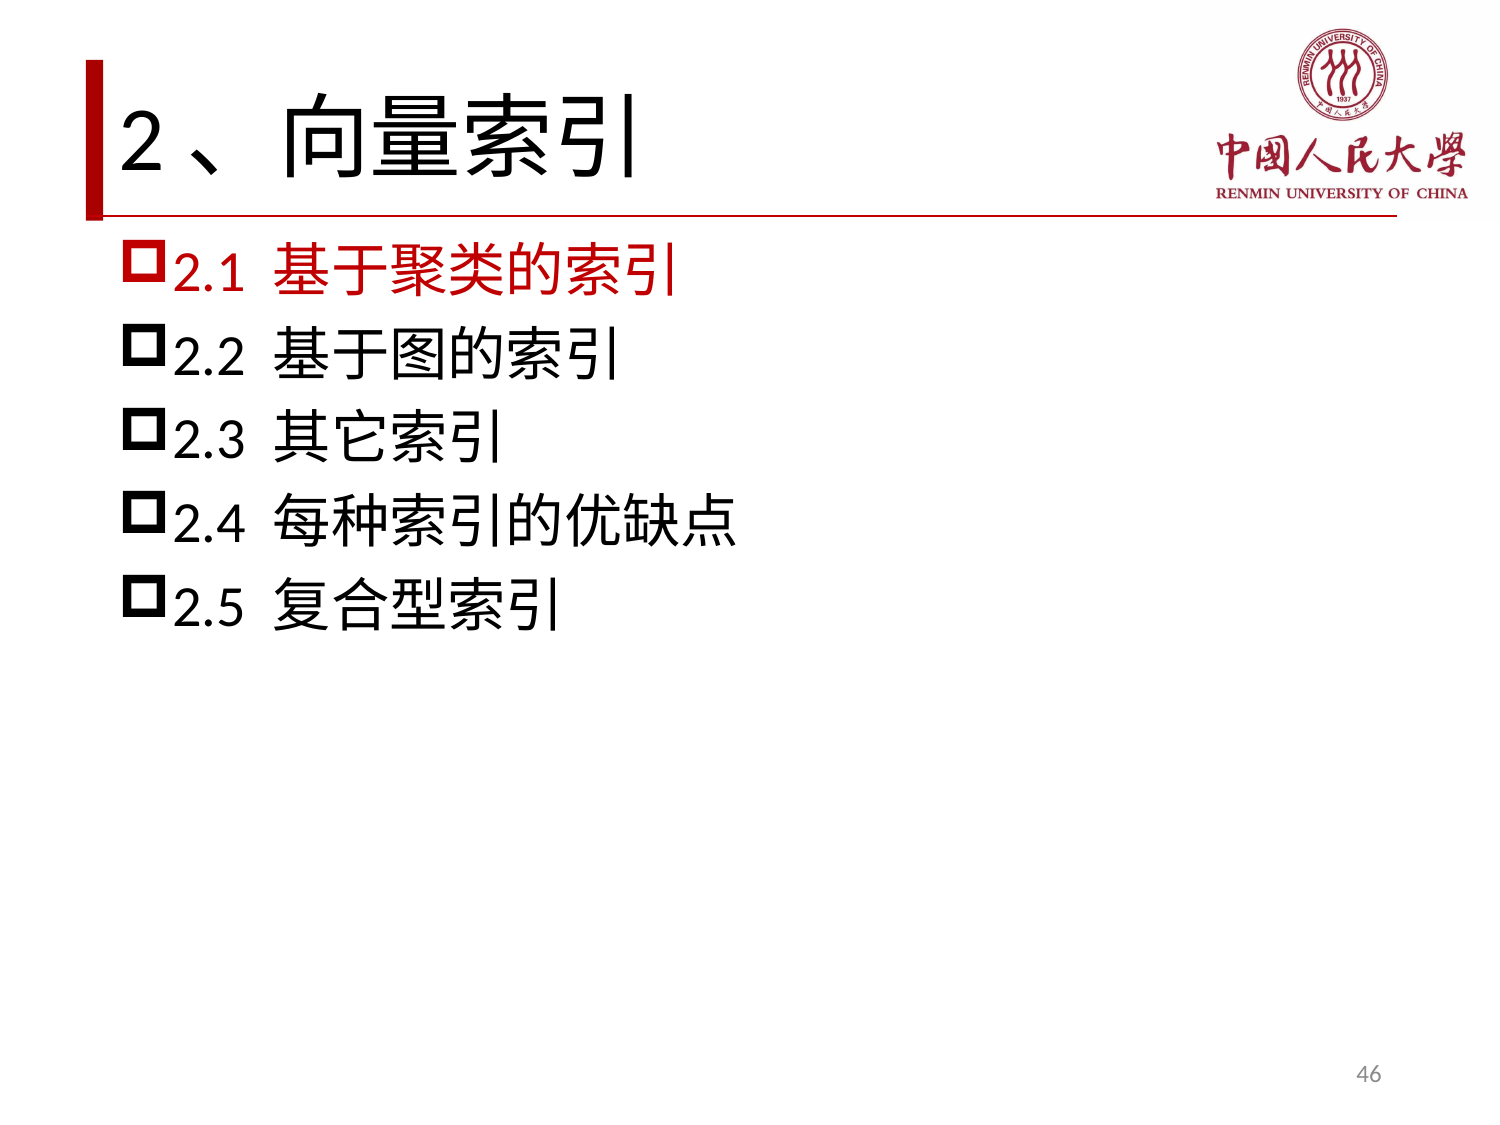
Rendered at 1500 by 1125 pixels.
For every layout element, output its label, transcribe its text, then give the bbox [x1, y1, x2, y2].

title 2、向量索引 [103, 59, 1397, 221]
list 2.1 基于聚类的索引 2.2 基于图的索引 2.3 其它索引 2.4 每种索引的优缺点 2.5 复合型索引 [103, 233, 1397, 1014]
slide_number 46 [1059, 1042, 1397, 1103]
picture [1190, 0, 1500, 221]
